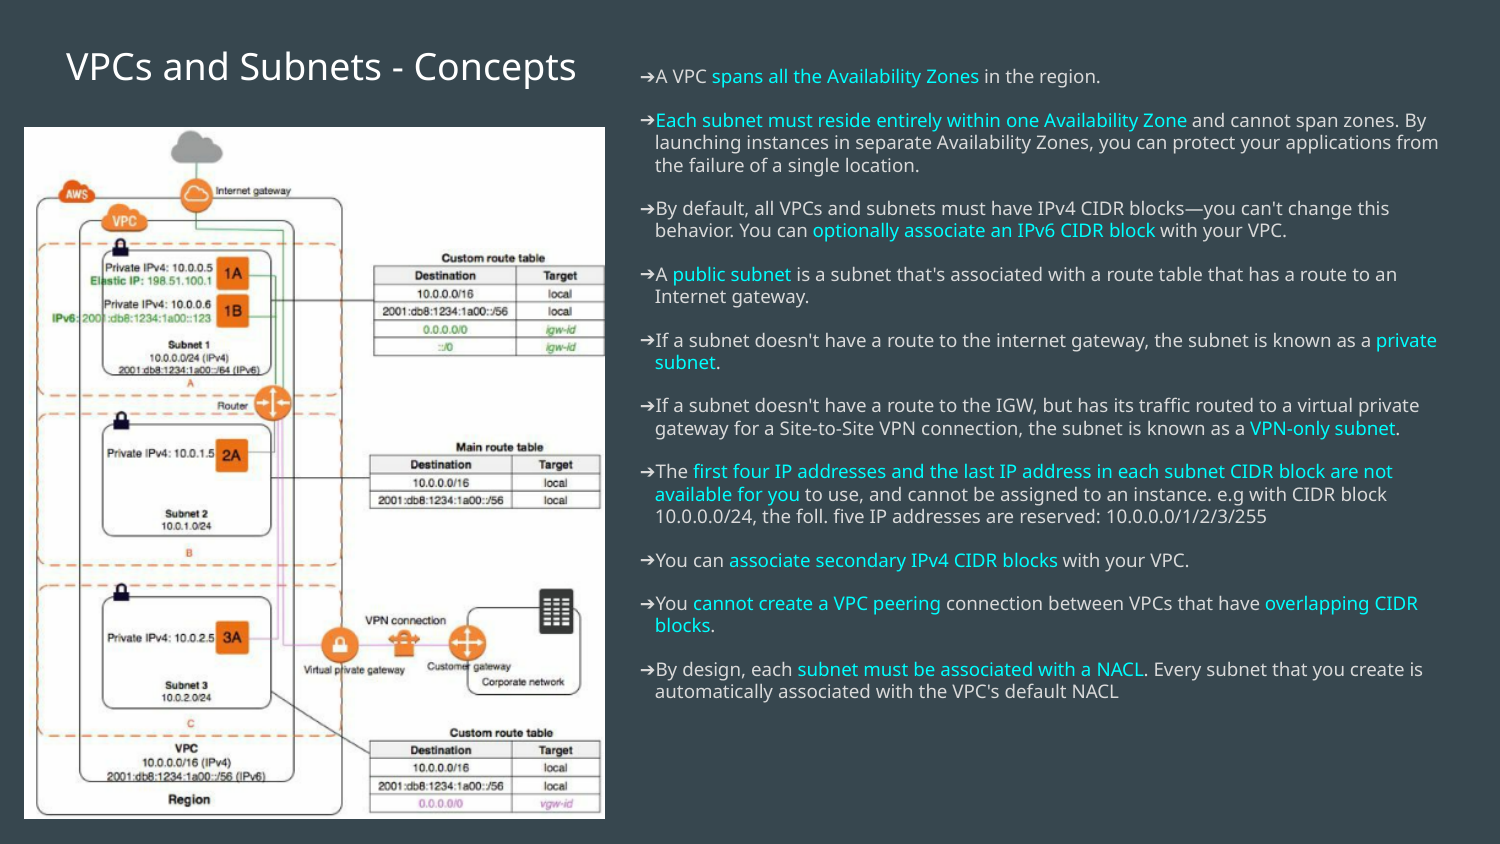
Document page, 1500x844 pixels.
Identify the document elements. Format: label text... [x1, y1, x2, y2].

text_box A VPC spans all the Availability Zones in the region. Each subnet must reside entirely within one Availability Zone and cannot span zones. By launching instances in separate Availability Zones, you can protect your applications from the failure of a single location. By default, all VPCs and subnets must have IPv4 CIDR blocks—you can't change this behavior. You can optionally associate an IPv6 CIDR block with your VPC. A public subnet is a subnet that's associated with a route table that has a route to an Internet gateway. If a subnet doesn't have a route to the internet gateway, the subnet is known as a private subnet. If a subnet doesn't have a route to the IGW, but has its traffic routed to a virtual private gateway for a Site-to-Site VPN connection, the subnet is known as a VPN-only subnet. The first four IP addresses and the last IP address in each subnet CIDR block are not available for you to use, and cannot be assigned to an instance. e.g with CIDR block 10.0.0.0/24, the foll. five IP addresses are reserved: 10.0.0.0/1/2/3/255 You can associate secondary IPv4 CIDR blocks with your VPC. You cannot create a VPC peering connection between VPCs that have overlapping CIDR blocks. By design, each subnet must be associated with a NACL. Every subnet that you create is automatically associated with the VPC's default NACL [624, 49, 1480, 819]
title VPCs and Subnets - Concepts [51, 1, 1360, 103]
picture [24, 127, 605, 819]
